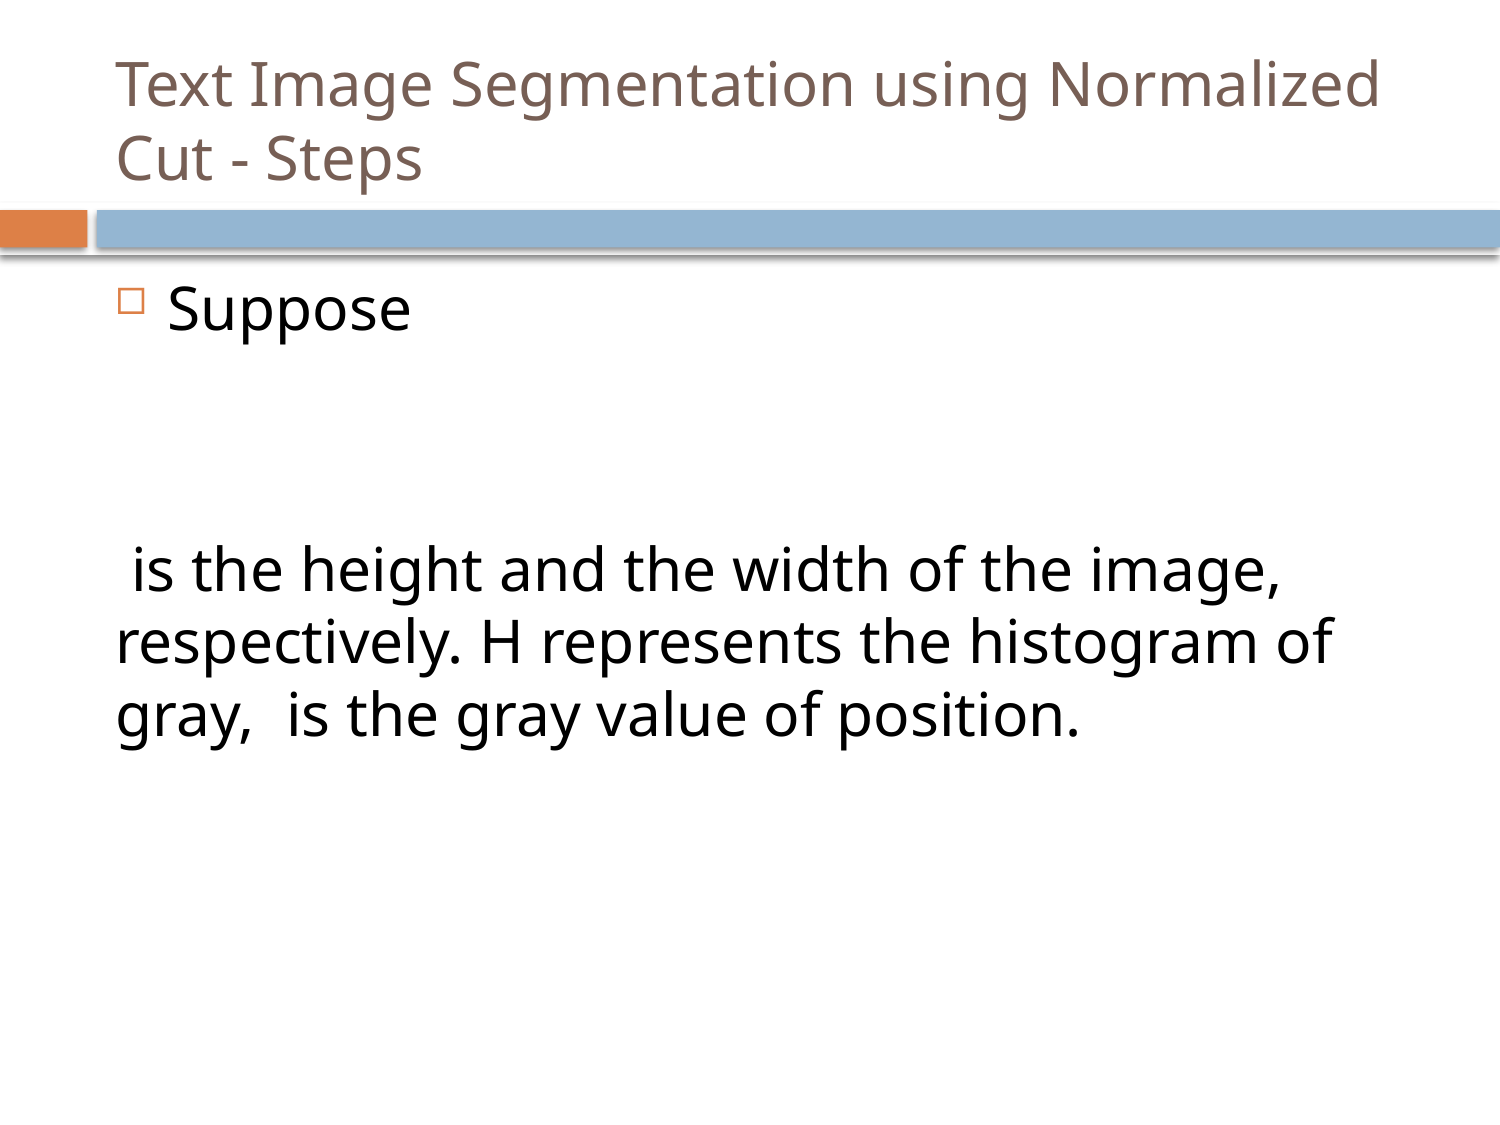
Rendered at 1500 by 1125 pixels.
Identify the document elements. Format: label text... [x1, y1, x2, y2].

title Text Image Segmentation using Normalized Cut - Steps [100, 37, 1438, 200]
